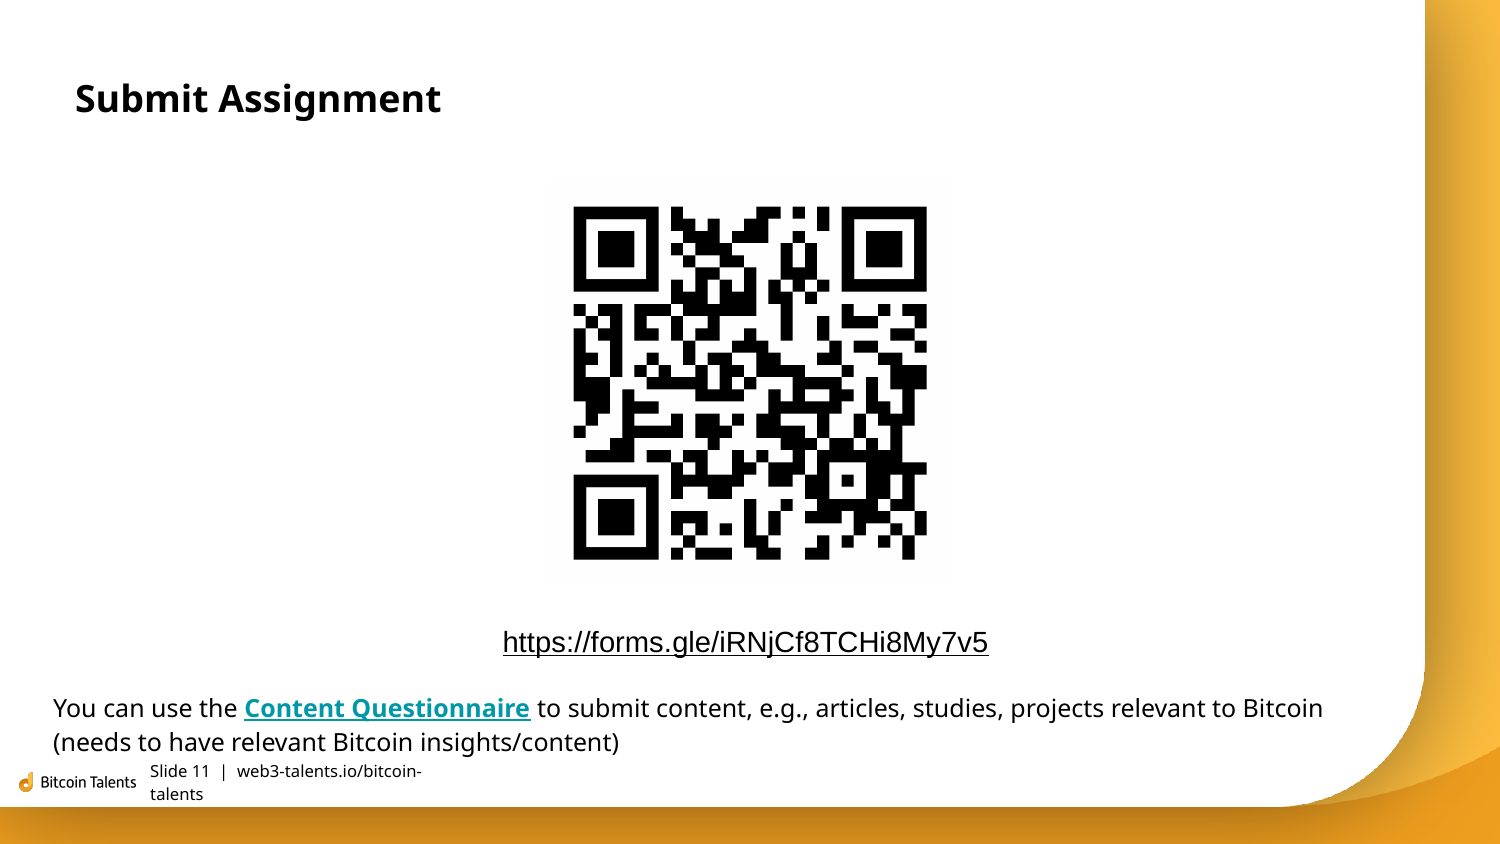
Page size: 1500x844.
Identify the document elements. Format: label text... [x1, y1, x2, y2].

text_box https://forms.gle/iRNjCf8TCHi8My7v5 [361, 608, 1139, 674]
text_box You can use the Content Questionnaire to submit content, e.g., articles, studies, projects relevant to Bitcoin (needs to have relevant Bitcoin insights/content) [38, 677, 1371, 772]
picture [0, 0, 1500, 844]
title Submit Assignment [75, 75, 1350, 158]
